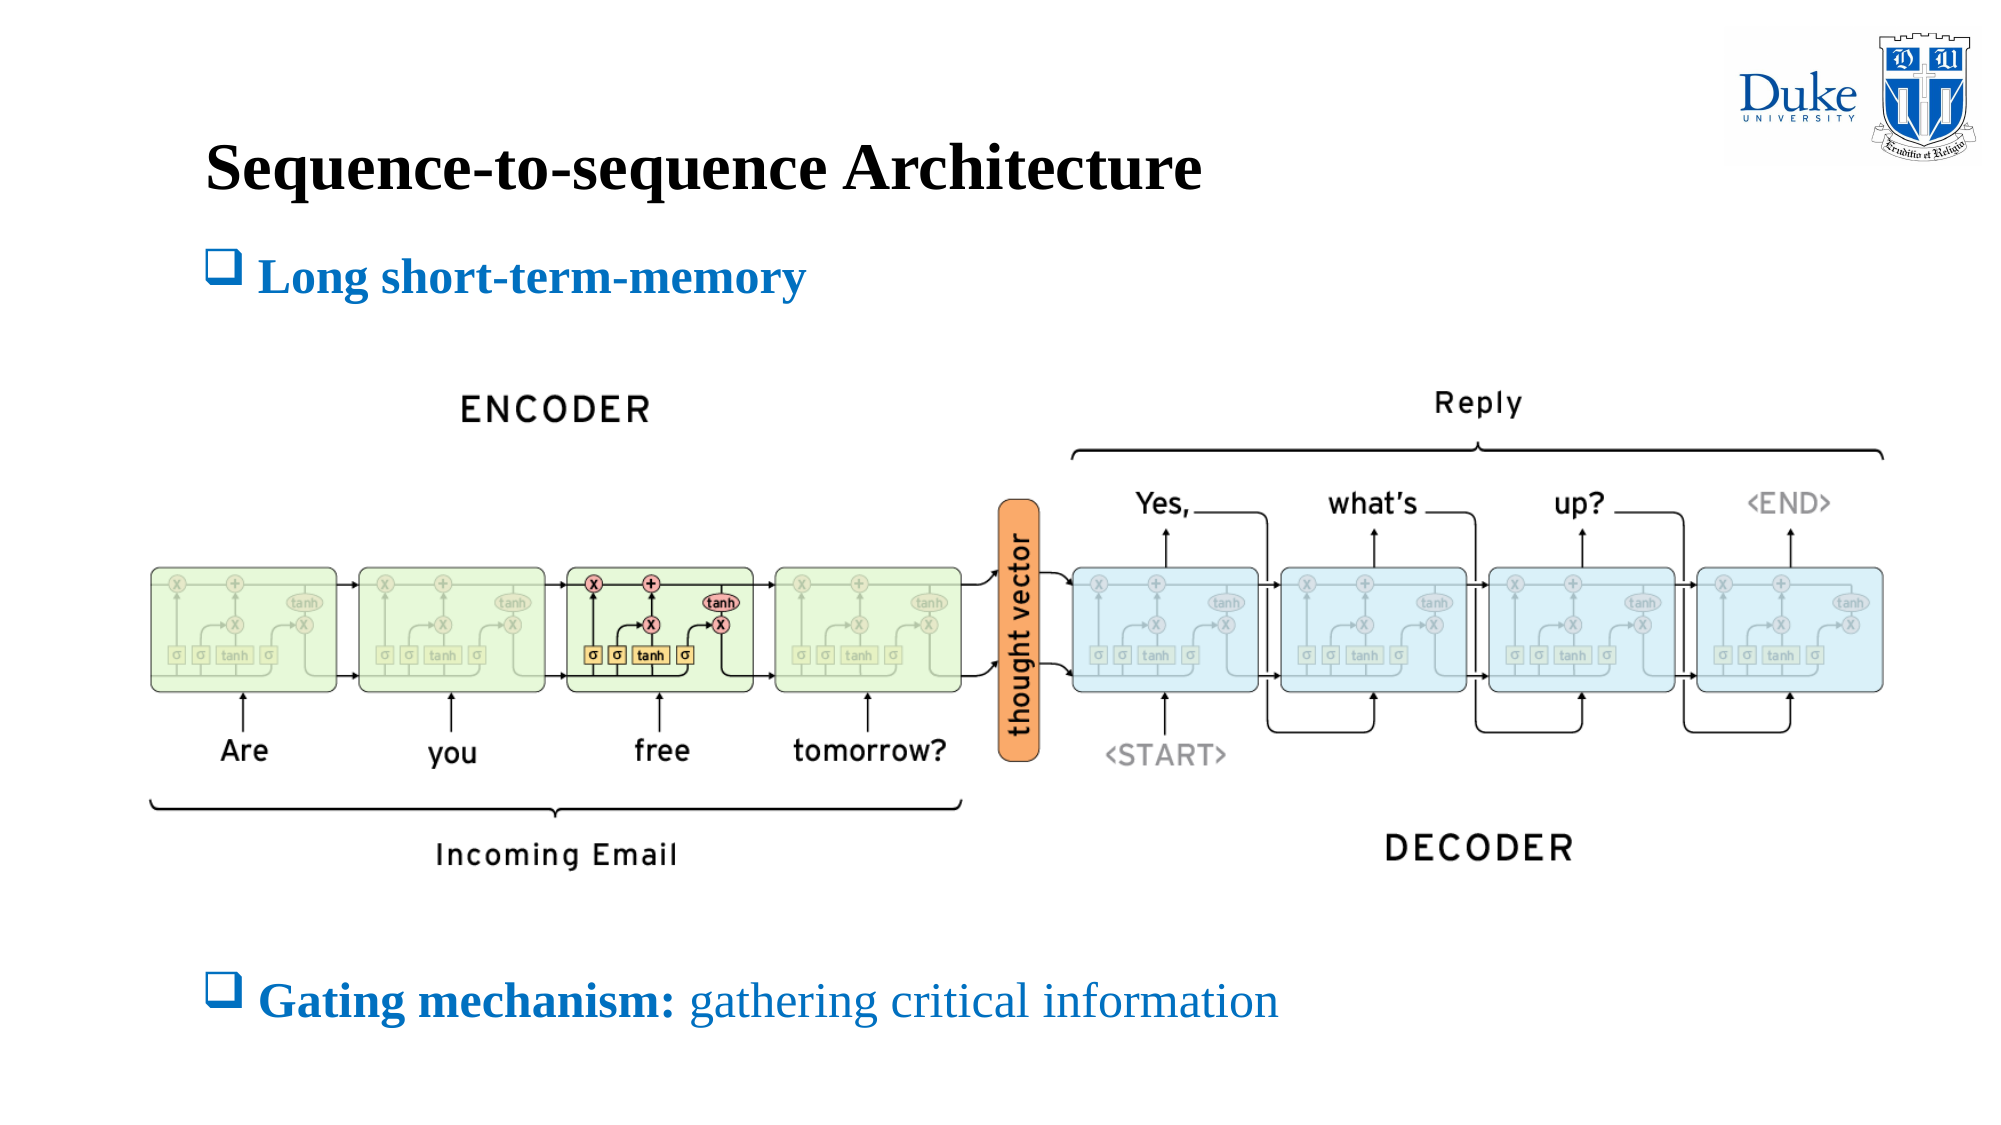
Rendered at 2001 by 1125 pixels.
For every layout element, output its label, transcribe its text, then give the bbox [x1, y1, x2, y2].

text_box Long short-term-memory [186, 236, 1132, 312]
picture [114, 350, 1925, 896]
text_box Sequence-to-sequence Architecture [191, 35, 1219, 211]
picture [1724, 26, 1982, 166]
text_box Gating mechanism: gathering critical information [186, 959, 1511, 1035]
